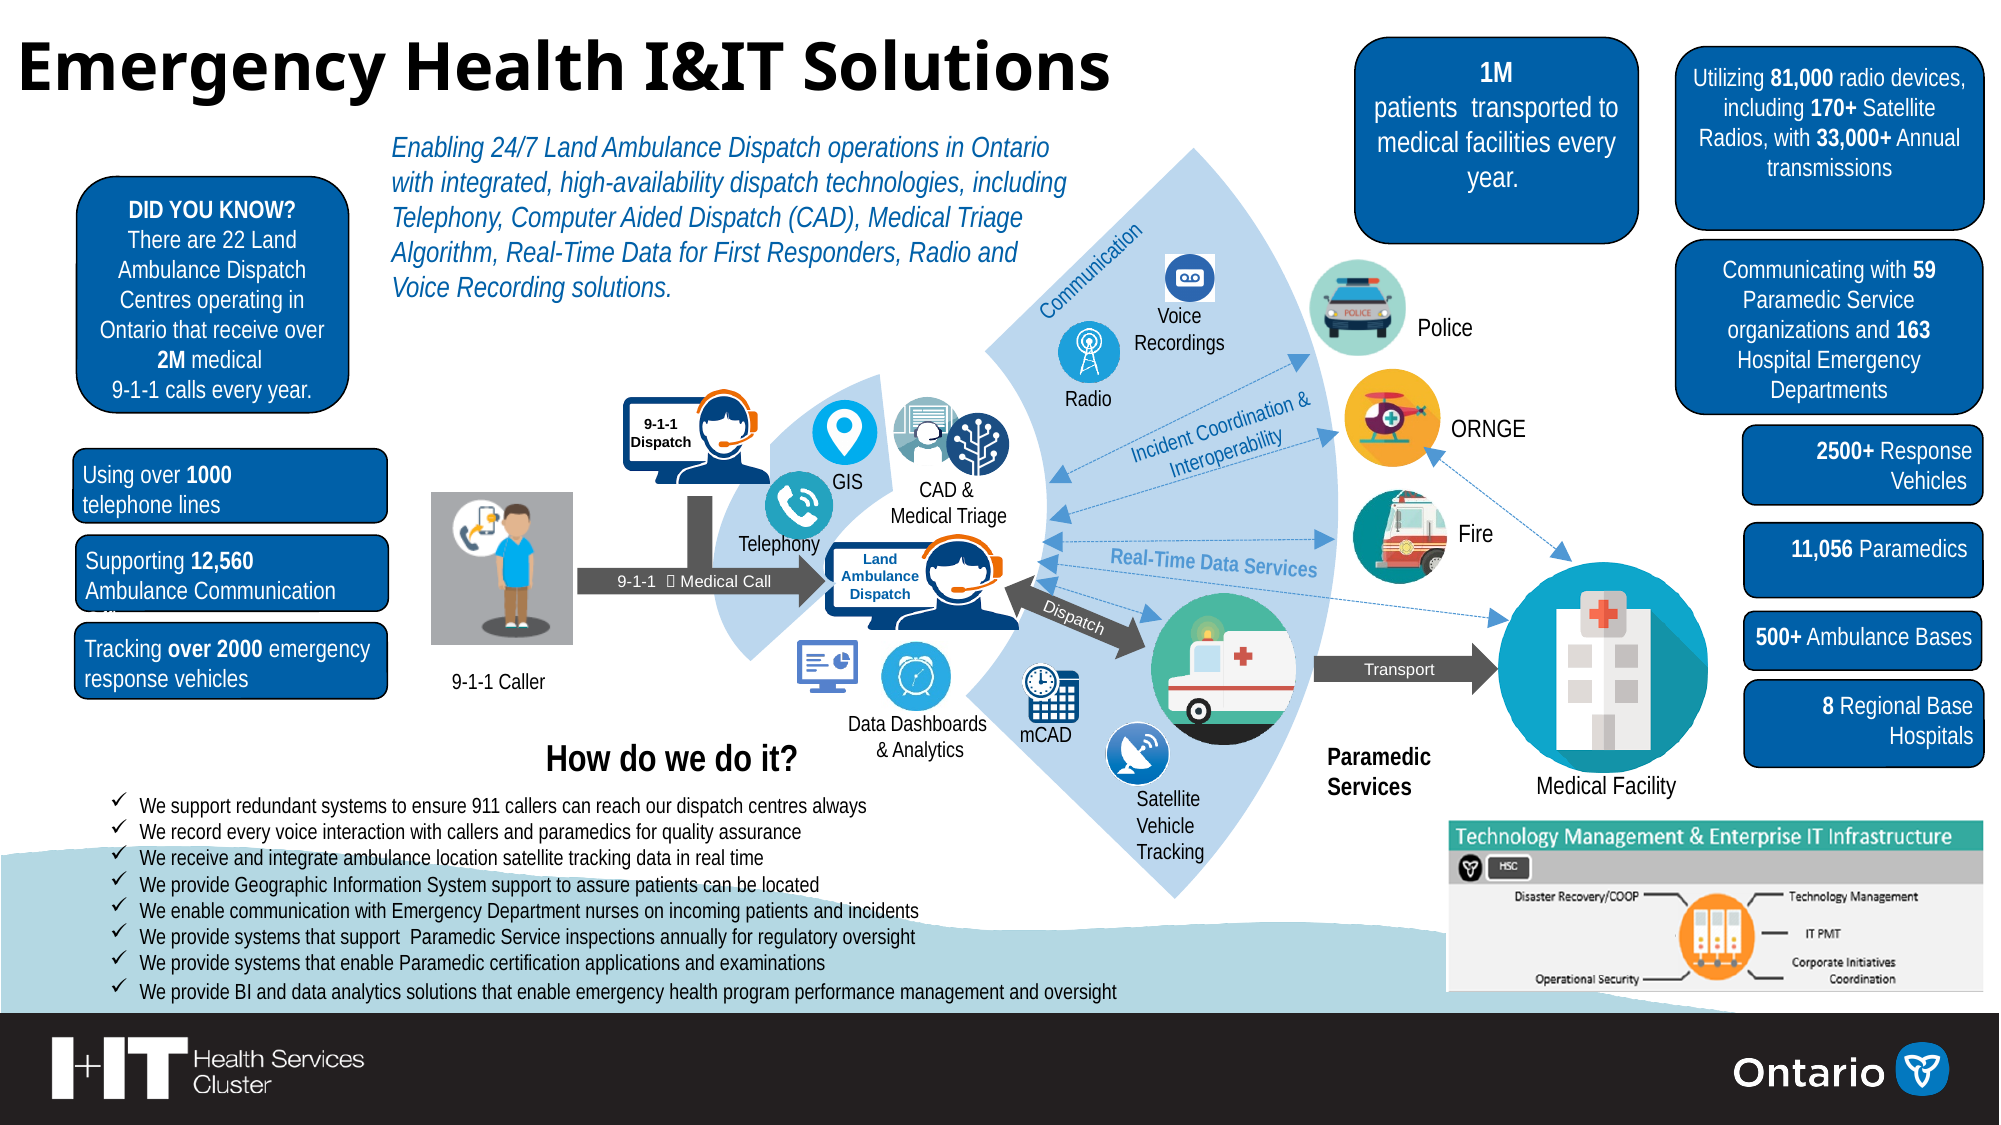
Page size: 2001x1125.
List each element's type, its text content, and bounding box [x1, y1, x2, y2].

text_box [1035, 580, 1163, 620]
text_box 2500+ Response Vehicles [1742, 425, 1983, 505]
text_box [246, 8, 1708, 1059]
picture [1022, 663, 1079, 723]
title Emergency Health I&IT Solutions [1, 25, 246, 97]
picture [1707, 1015, 1976, 1123]
text_box Utilizing 81,000 radio devices, including 170+ Satellite Radios, with 33,000+ Annual transmissions [1708, 46, 1985, 231]
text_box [1423, 446, 1573, 562]
text_box DID YOU KNOW? There are 22 Land Ambulance Dispatch Centres operating in Ontario that receive over 2M medical 9-1-1 calls every year. [76, 176, 246, 413]
text_box How do we do it? We support redundant systems to ensure 911 callers can reach our dispatch centres always We record every voice interaction with callers and paramedics for quality assurance We receive and integrate ambulance location satellite tracking data in real time We provide Geographic Information System support to assure patients can be located We enable communication with Emergency Department nurses on incoming patients and incidents We provide systems that support Paramedic Service inspections annually for regulatory oversight We provide systems that enable Paramedic certification applications and examinations We provide BI and data analytics solutions that enable emergency health program performance management and oversight [21, 713, 246, 980]
text_box Supporting 12,560 Ambulance Communication Officers [75, 535, 246, 612]
text_box Communicating with 59 Paramedic Service organizations and 163 Hospital Emergency Departments [1708, 239, 1983, 415]
text_box Using over 1000 telephone lines [72, 448, 246, 523]
text_box 500+ Ambulance Bases [1743, 611, 1982, 671]
text_box 11,056 Paramedics [1744, 522, 1984, 598]
text_box 8 Regional Base Hospitals [1744, 679, 1985, 768]
picture [1446, 819, 1984, 992]
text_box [1036, 561, 1510, 621]
text_box Tracking over 2000 emergency response vehicles [74, 622, 246, 699]
